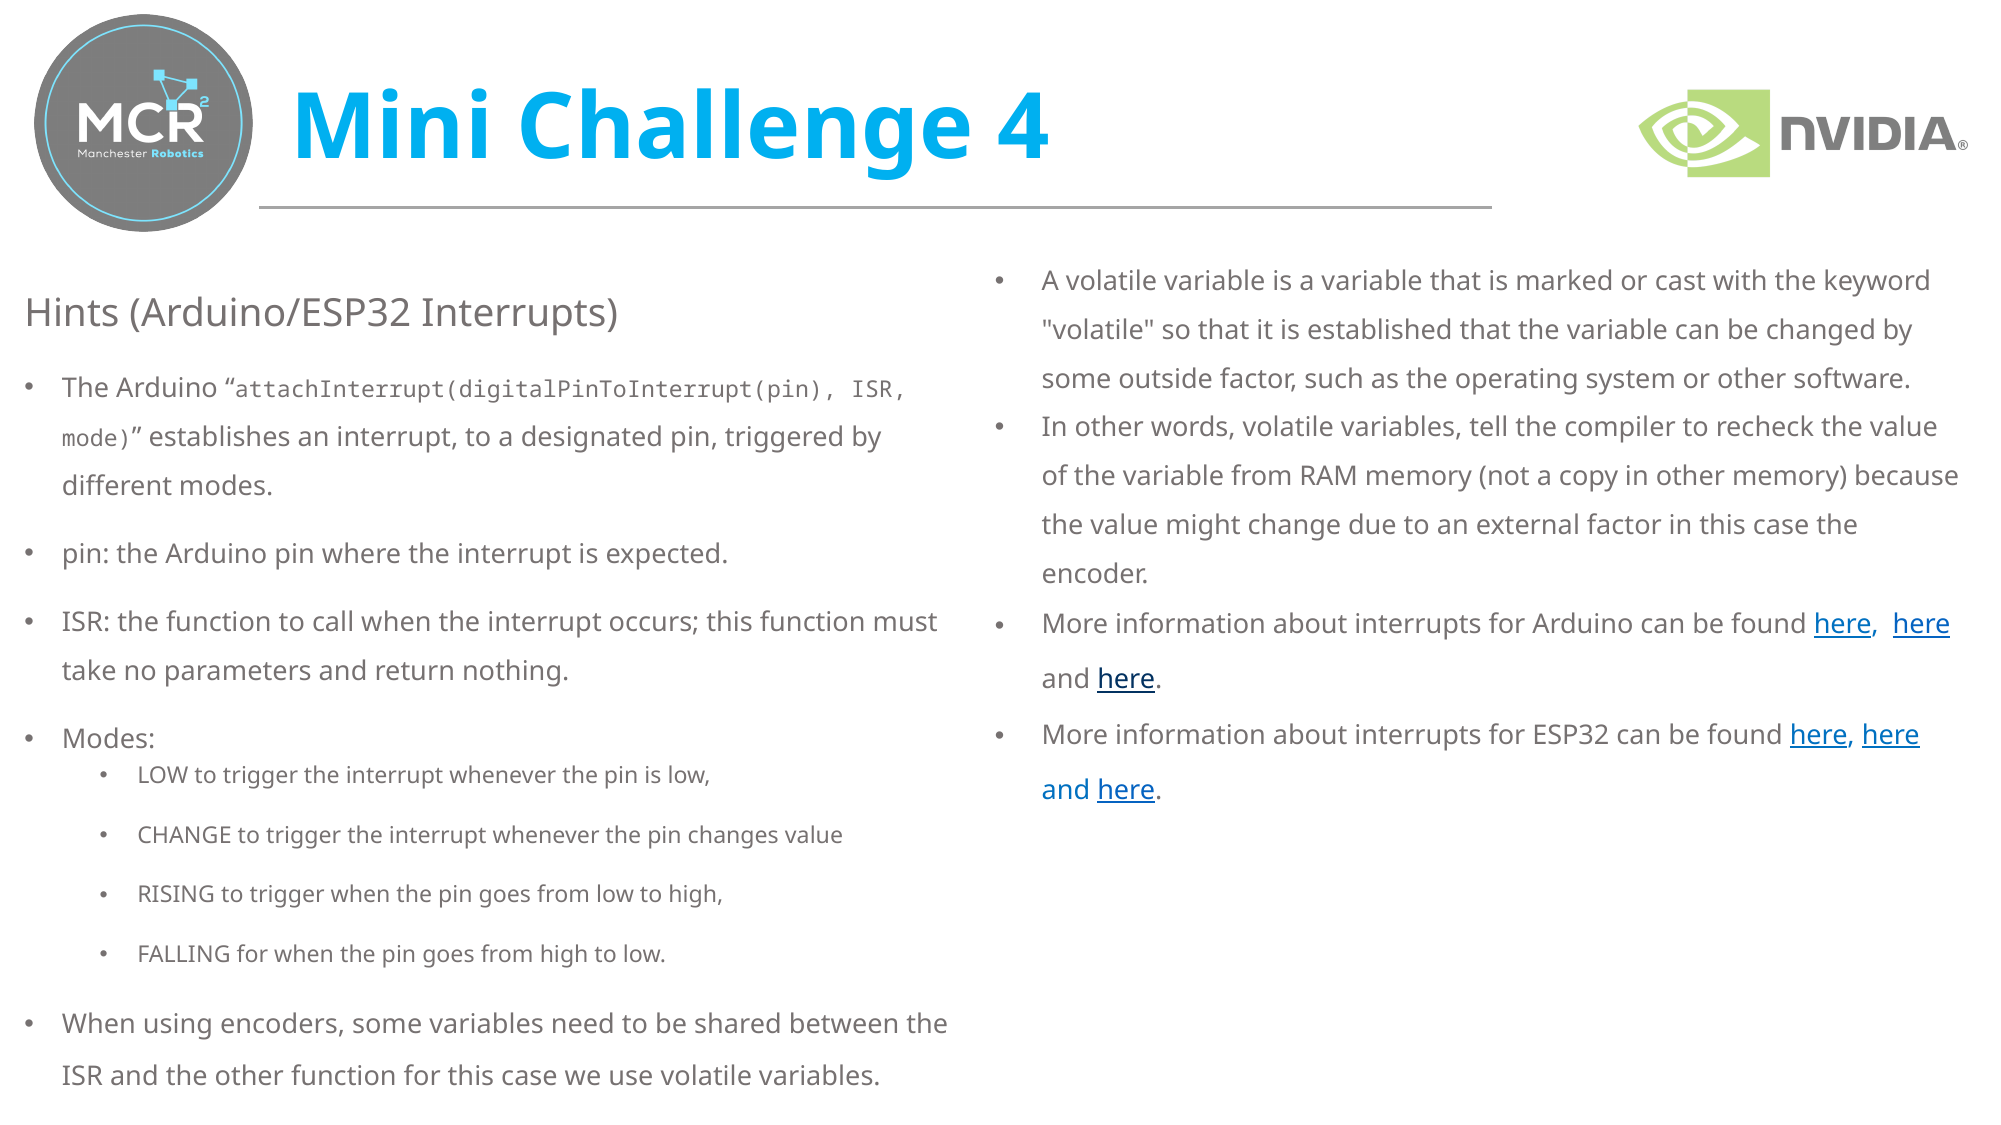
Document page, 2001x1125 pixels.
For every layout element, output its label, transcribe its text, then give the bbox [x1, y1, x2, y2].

list Hints (Arduino/ESP32 Interrupts) The Arduino “attachInterrupt(digitalPinToInterrupt(pin), ISR, mode)” establishes an interrupt, to a designated pin, triggered by different modes. pin: the Arduino pin where the interrupt is expected. ISR: the function to call when the interrupt occurs; this function must take no parameters and return nothing. Modes: LOW to trigger the interrupt whenever the pin is low, CHANGE to trigger the interrupt whenever the pin changes value RISING to trigger when the pin goes from low to high, FALLING for when the pin goes from high to low. When using encoders, some variables need to be shared between the ISR and the other function for this case we use volatile variables. [9, 257, 981, 1106]
text_box A volatile variable is a variable that is marked or cast with the keyword "volatile" so that it is established that the variable can be changed by some outside factor, such as the operating system or other software. In other words, volatile variables, tell the compiler to recheck the value of the variable from RAM memory (not a copy in other memory) because the value might change due to an external factor in this case the encoder. More information about interrupts for Arduino can be found here, here and here. More information about interrupts for ESP32 can be found here, here and here. [980, 239, 1981, 817]
title Mini Challenge 4 [275, 19, 1615, 238]
